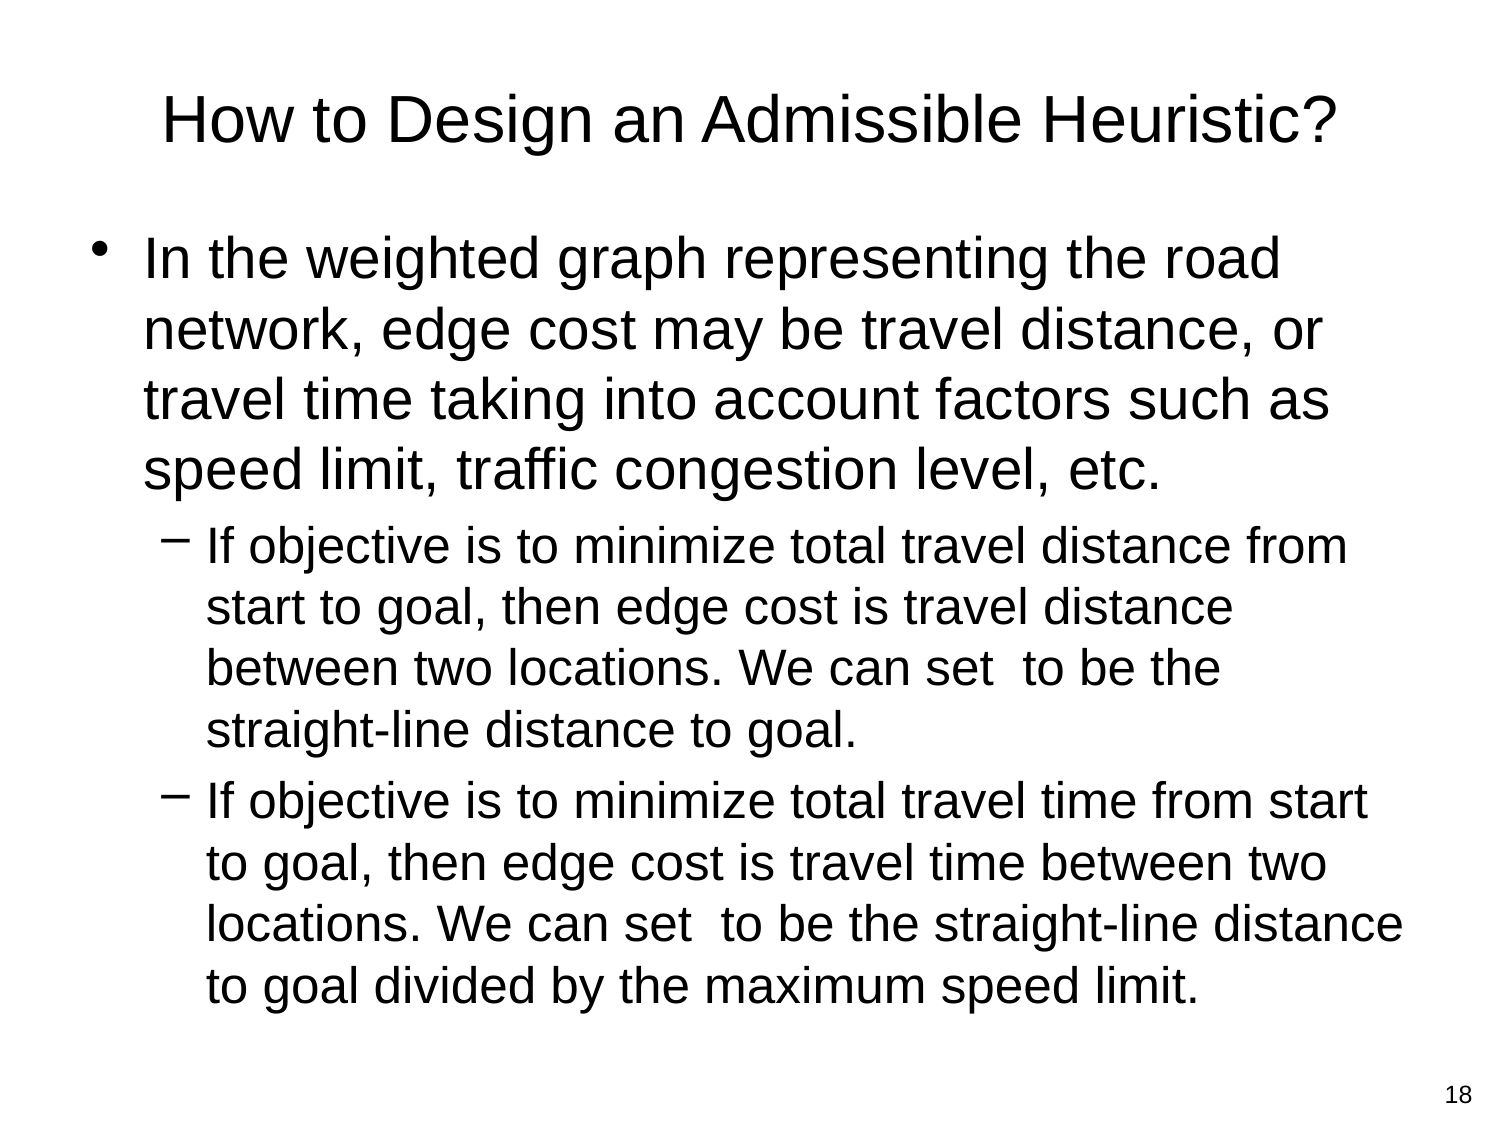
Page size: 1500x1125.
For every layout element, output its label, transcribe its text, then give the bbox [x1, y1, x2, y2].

slide_number 18 [1137, 1070, 1488, 1112]
title How to Design an Admissible Heuristic? [74, 44, 1426, 188]
